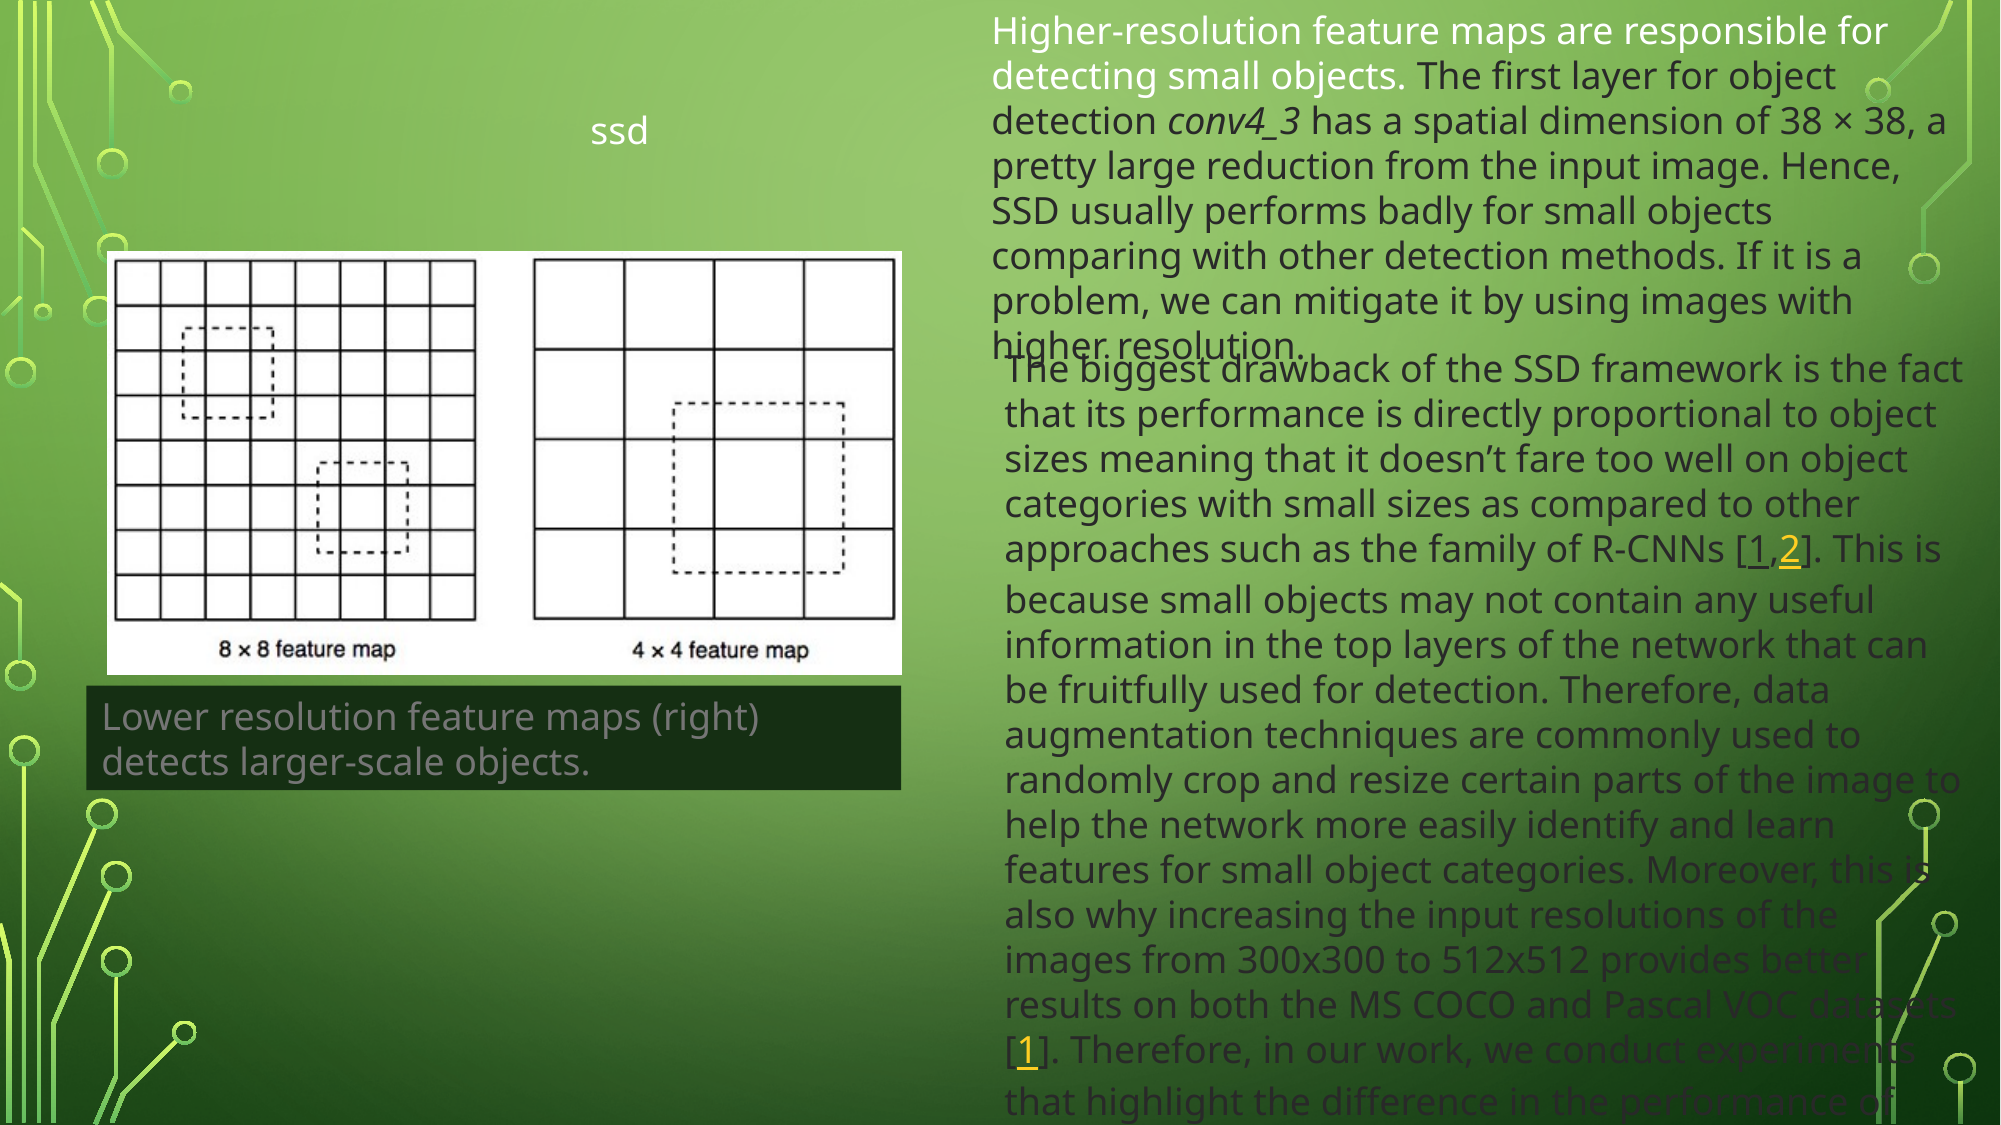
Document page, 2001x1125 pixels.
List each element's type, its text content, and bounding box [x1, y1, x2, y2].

text_box Lower resolution feature maps (right) detects larger-scale objects. [86, 685, 902, 791]
text_box ssd [575, 99, 902, 160]
text_box Higher-resolution feature maps are responsible for detecting small objects. The first layer for object detection conv4_3 has a spatial dimension of 38 × 38, a pretty large reduction from the input image. Hence, SSD usually performs badly for small objects comparing with other detection methods. If it is a problem, we can mitigate it by using images with higher resolution. [976, 0, 1978, 375]
text_box The biggest drawback of the SSD framework is the fact that its performance is directly proportional to object sizes meaning that it doesn’t fare too well on object categories with small sizes as compared to other approaches such as the family of R-CNNs [1,2]. This is because small objects may not contain any useful information in the top layers of the network that can be fruitfully used for detection. Therefore, data augmentation techniques are commonly used to randomly crop and resize certain parts of the image to help the network more easily identify and learn features for small object categories. Moreover, this is also why increasing the input resolutions of the images from 300x300 to 512x512 provides better results on both the MS COCO and Pascal VOC datasets [1]. Therefore, in our work, we conduct experiments that highlight the difference in the performance of networks trained using data augmentation and without. [989, 338, 1991, 1125]
picture [107, 251, 902, 676]
